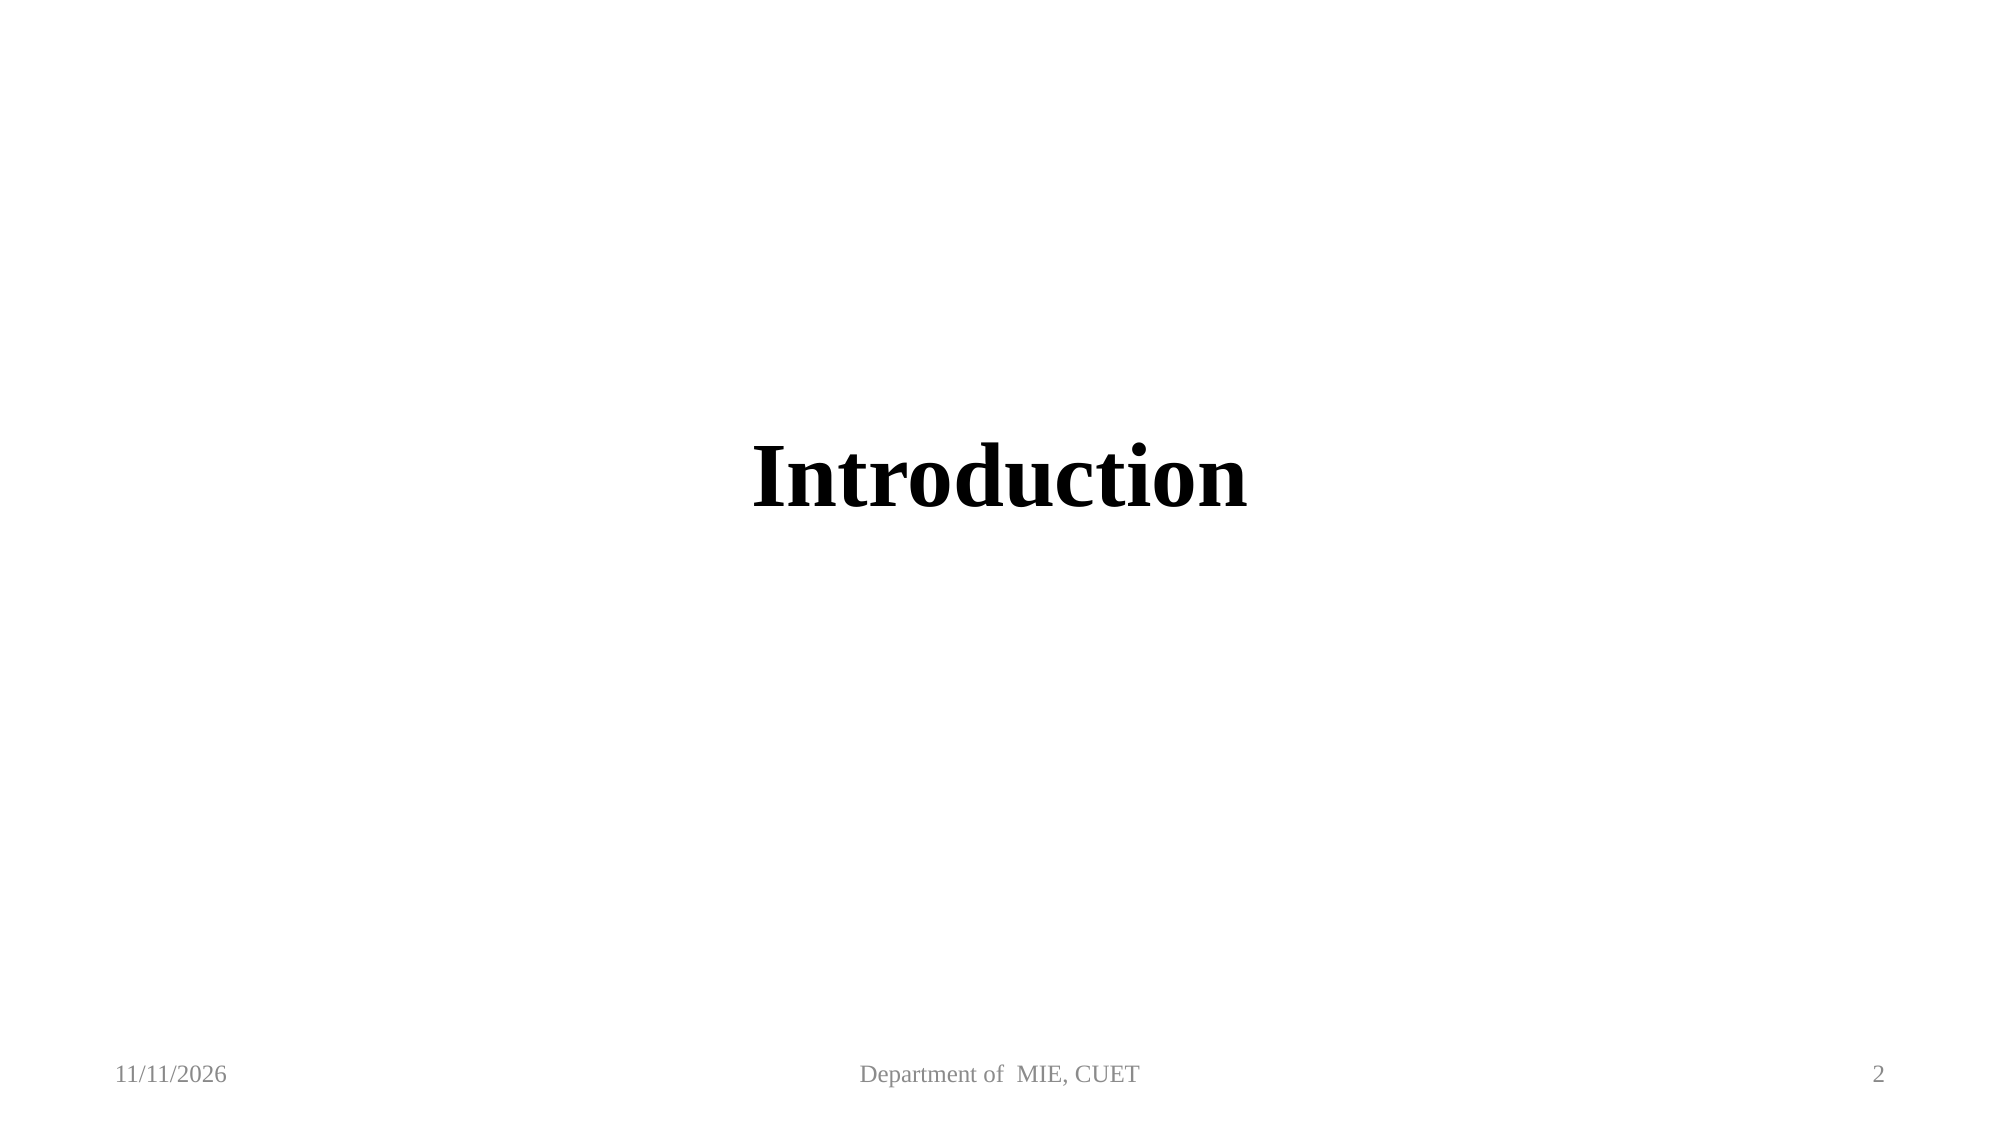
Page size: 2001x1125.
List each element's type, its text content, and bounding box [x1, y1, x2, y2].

title Introduction [149, 349, 1851, 591]
slide_number 2 [1433, 1042, 1900, 1103]
slide_number 22-Apr-21 [99, 1042, 567, 1103]
footer Department of MIE, CUET [683, 1042, 1317, 1103]
